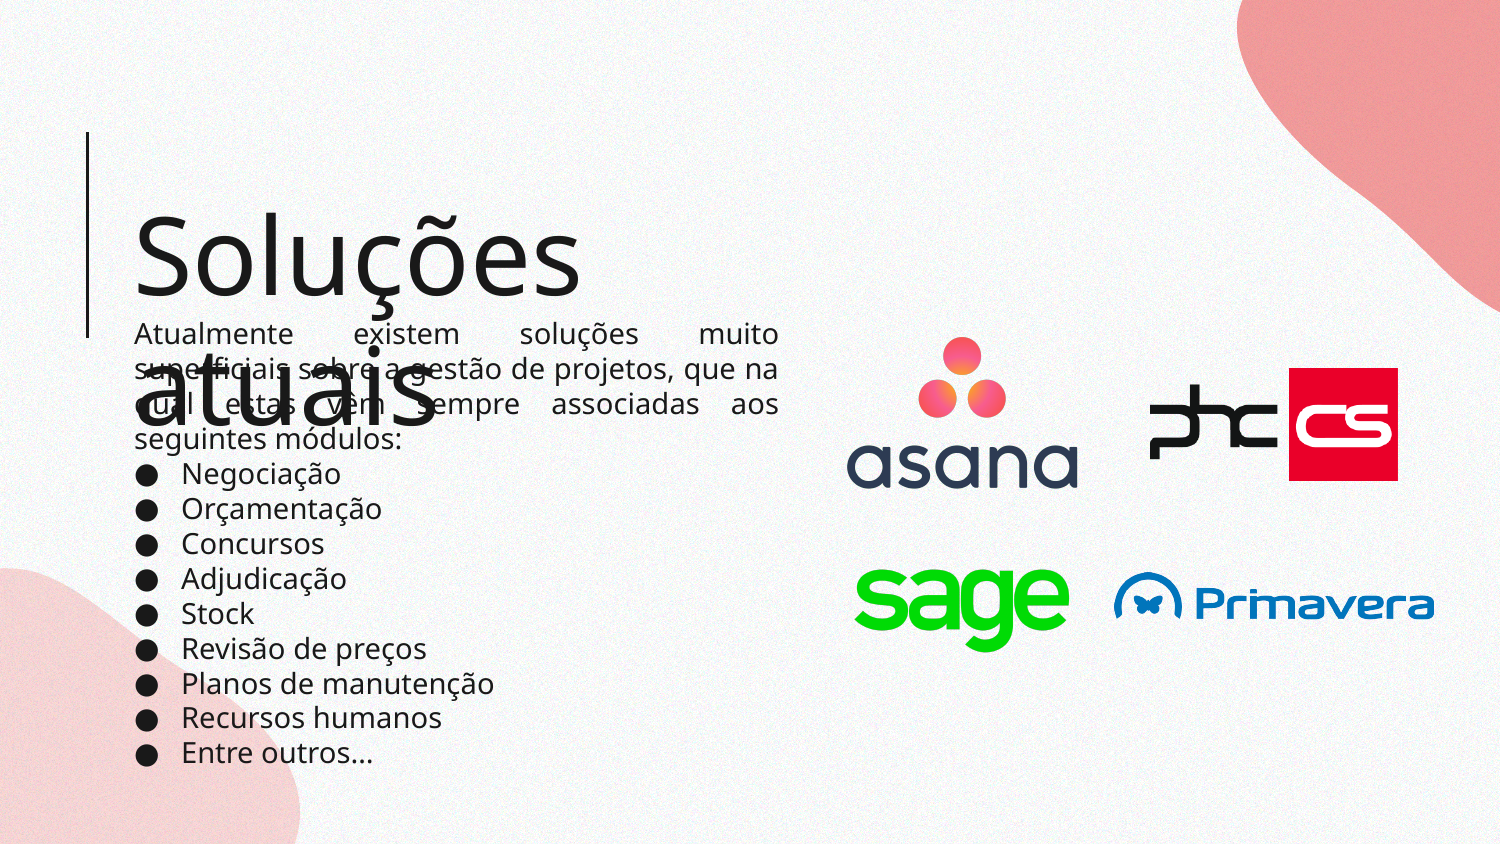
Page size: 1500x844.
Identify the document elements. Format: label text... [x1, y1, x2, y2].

picture [0, 0, 1500, 844]
title Soluções atuais [118, 172, 823, 298]
list Atualmente existem soluções muito superficiais sobre a gestão de projetos, que na qual estas vêm sempre associadas aos seguintes módulos: Negociação Orçamentação Concursos Adjudicação Stock Revisão de preços Planos de manutenção Recursos humanos Entre outros… [119, 361, 795, 724]
